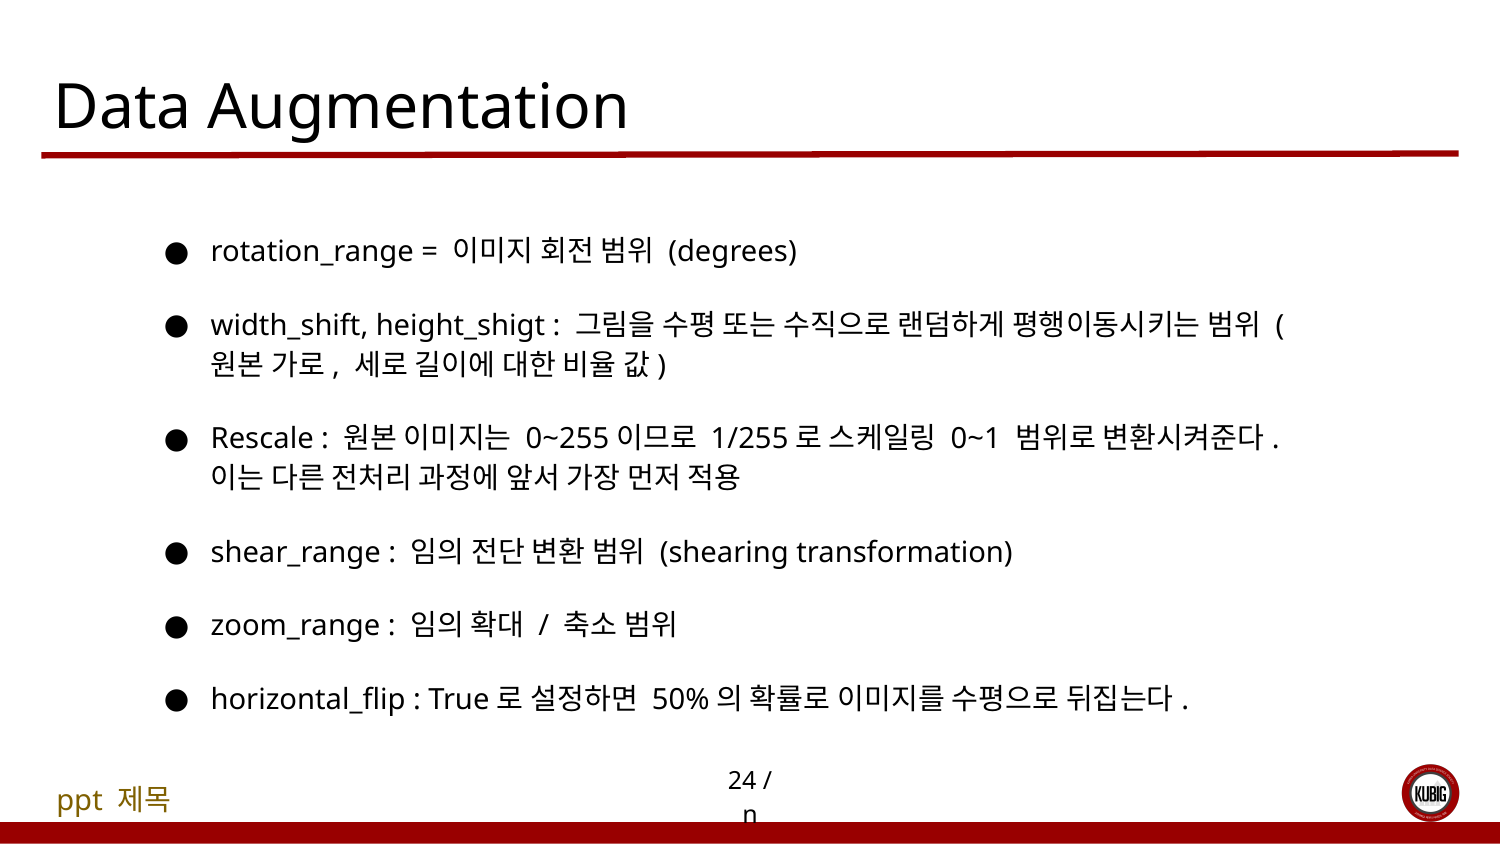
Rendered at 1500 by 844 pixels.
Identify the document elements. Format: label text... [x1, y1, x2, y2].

slide_number ‹#› / n [705, 763, 795, 829]
picture [1400, 763, 1460, 822]
list rotation_range = 이미지 회전 범위 (degrees) width_shift, height_shigt : 그림을 수평 또는 수직으로 랜덤하게 평행이동시키는 범위 (원본 가로, 세로 길이에 대한 비율 값) Rescale : 원본 이미지는 0~255이므로 1/255로 스케일링 0~1 범위로 변환시켜준다. 이는 다른 전처리 과정에 앞서 가장 먼저 적용 shear_range : 임의 전단 변환 범위 (shearing transformation) zoom_range : 임의 확대 / 축소 범위 horizontal_flip : True로 설정하면 50%의 확률로 이미지를 수평으로 뒤집는다. [148, 212, 1352, 727]
title Data Augmentation [38, 52, 1401, 156]
